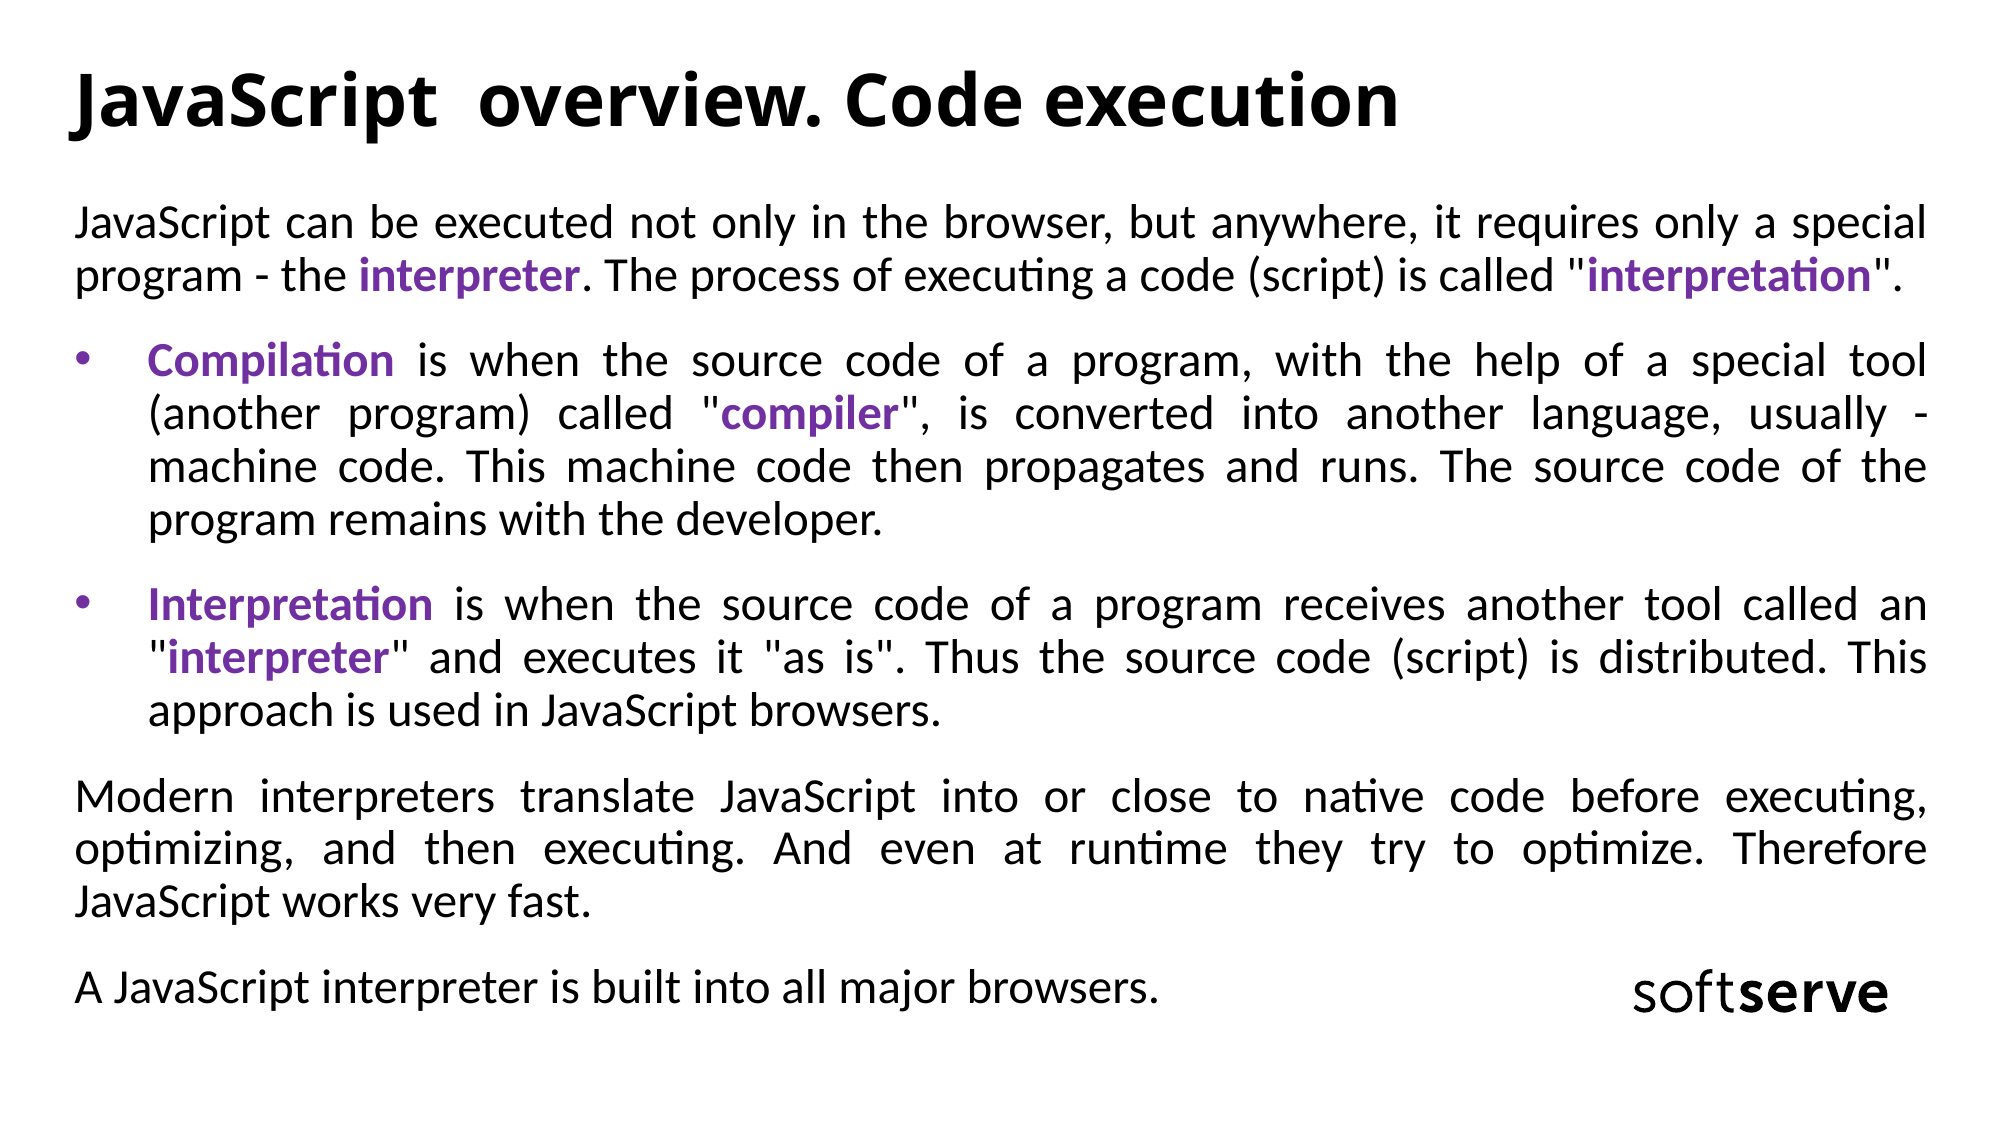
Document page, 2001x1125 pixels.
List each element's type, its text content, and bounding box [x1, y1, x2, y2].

list JavaScript can be executed not only in the browser, but anywhere, it requires only a special program - the interpreter. The process of executing a code (script) is called "interpretation". Compilation is when the source code of a program, with the help of a special tool (another program) called "compiler", is converted into another language, usually - machine code. This machine code then propagates and runs. The source code of the program remains with the developer. Interpretation is when the source code of a program receives another tool called an "interpreter" and executes it "as is". Thus the source code (script) is distributed. This approach is used in JavaScript browsers. Modern interpreters translate JavaScript into or close to native code before executing, optimizing, and then executing. And even at runtime they try to optimize. Therefore JavaScript works very fast. A JavaScript interpreter is built into all major browsers. [59, 188, 1946, 1068]
title JavaScript overview. Code execution [59, 56, 1957, 143]
